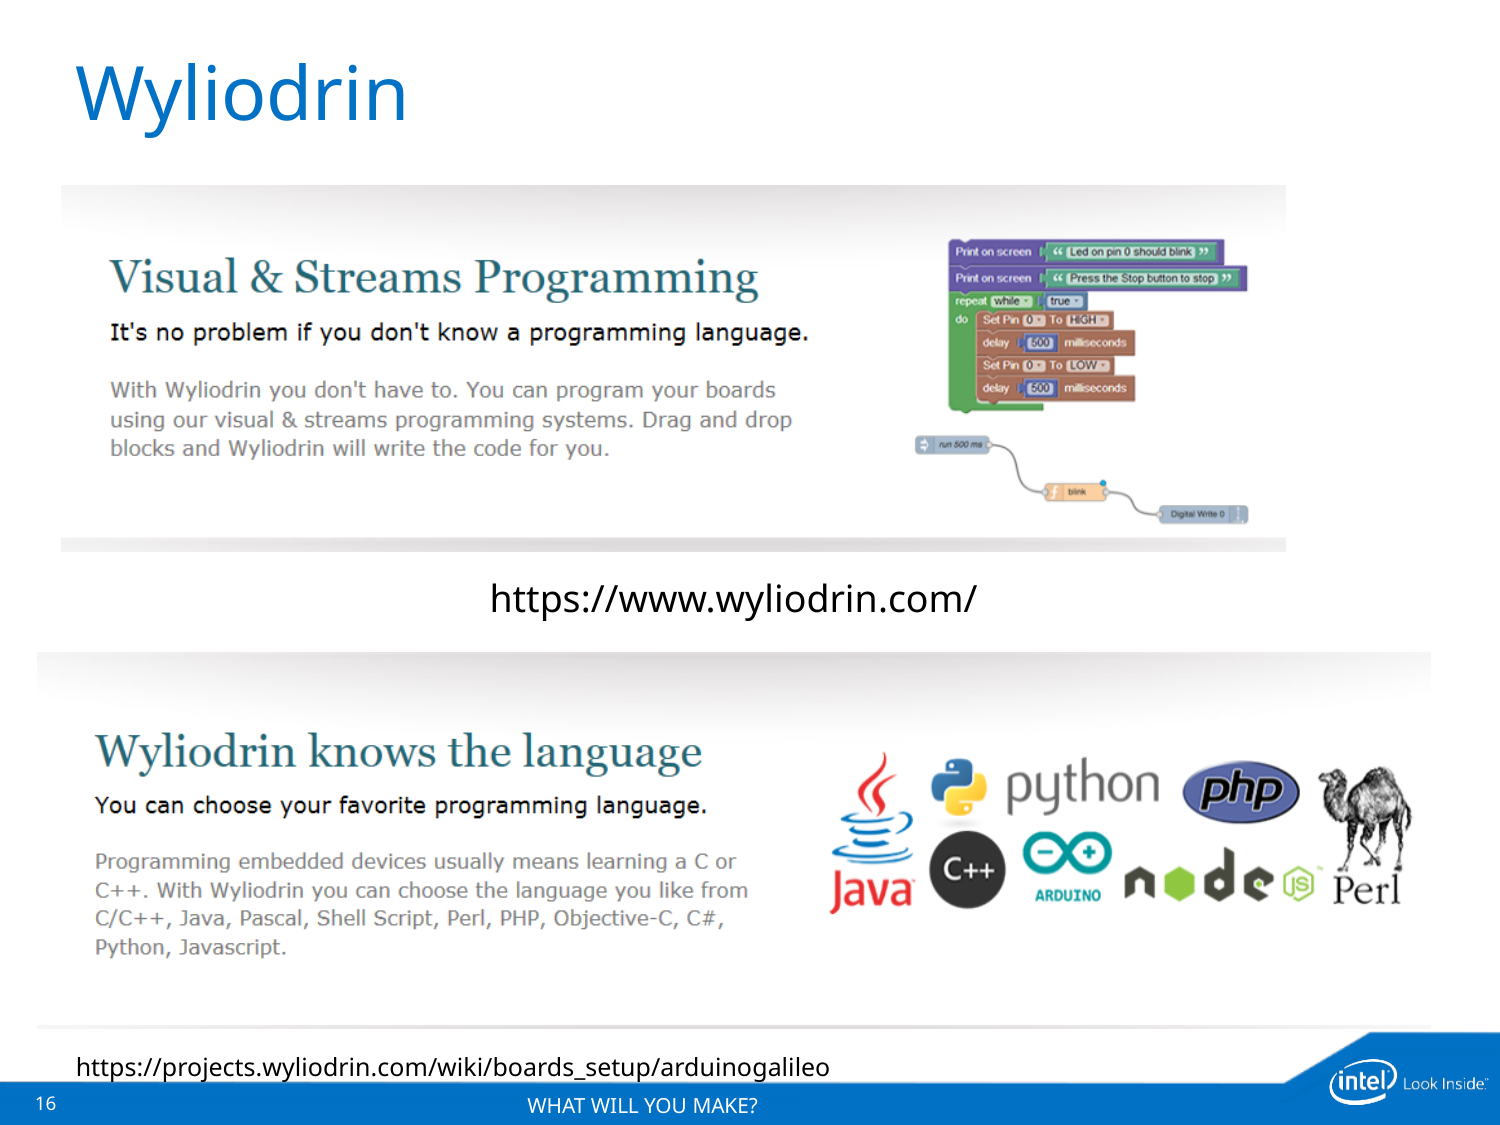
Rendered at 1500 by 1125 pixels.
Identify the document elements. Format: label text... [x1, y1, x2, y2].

title Wyliodrin [75, 37, 1425, 143]
picture [60, 185, 1286, 552]
picture [37, 651, 1431, 1029]
picture [0, 1031, 1500, 1125]
text_box https://www.wyliodrin.com/ [474, 567, 993, 628]
text_box https://projects.wyliodrin.com/wiki/boards_setup/arduinogalileo [61, 1044, 1359, 1089]
